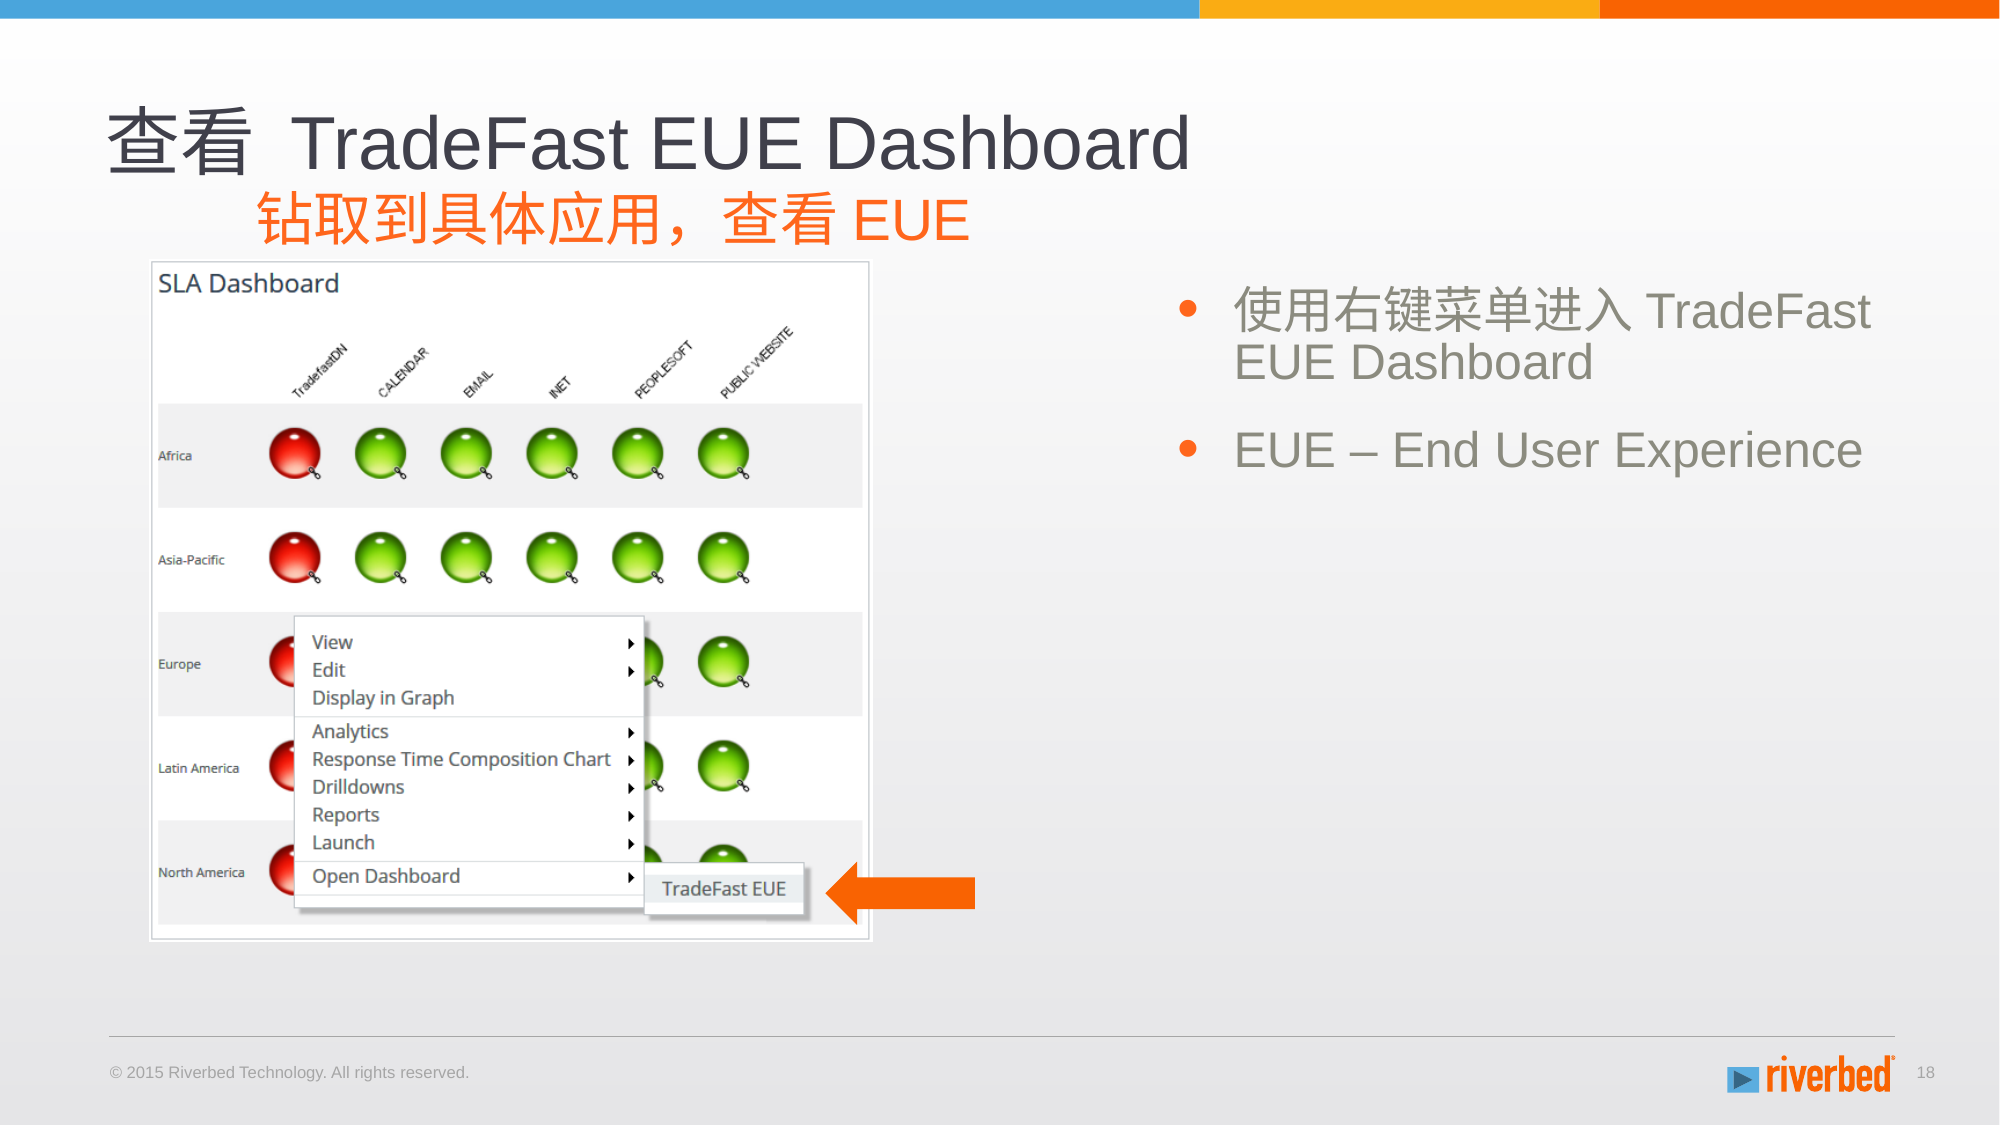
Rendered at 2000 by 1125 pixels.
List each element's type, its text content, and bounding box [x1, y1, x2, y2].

text_box 使用右键菜单进入TradeFast EUE Dashboard EUE – End User Experience [1162, 287, 1900, 732]
text_box [877, 875, 977, 912]
list 钻取到具体应用，查看EUE [90, 192, 1938, 298]
text_box [1725, 1065, 1761, 1095]
title 查看 TradeFast EUE Dashboard [90, 5, 1889, 194]
picture [149, 259, 873, 943]
